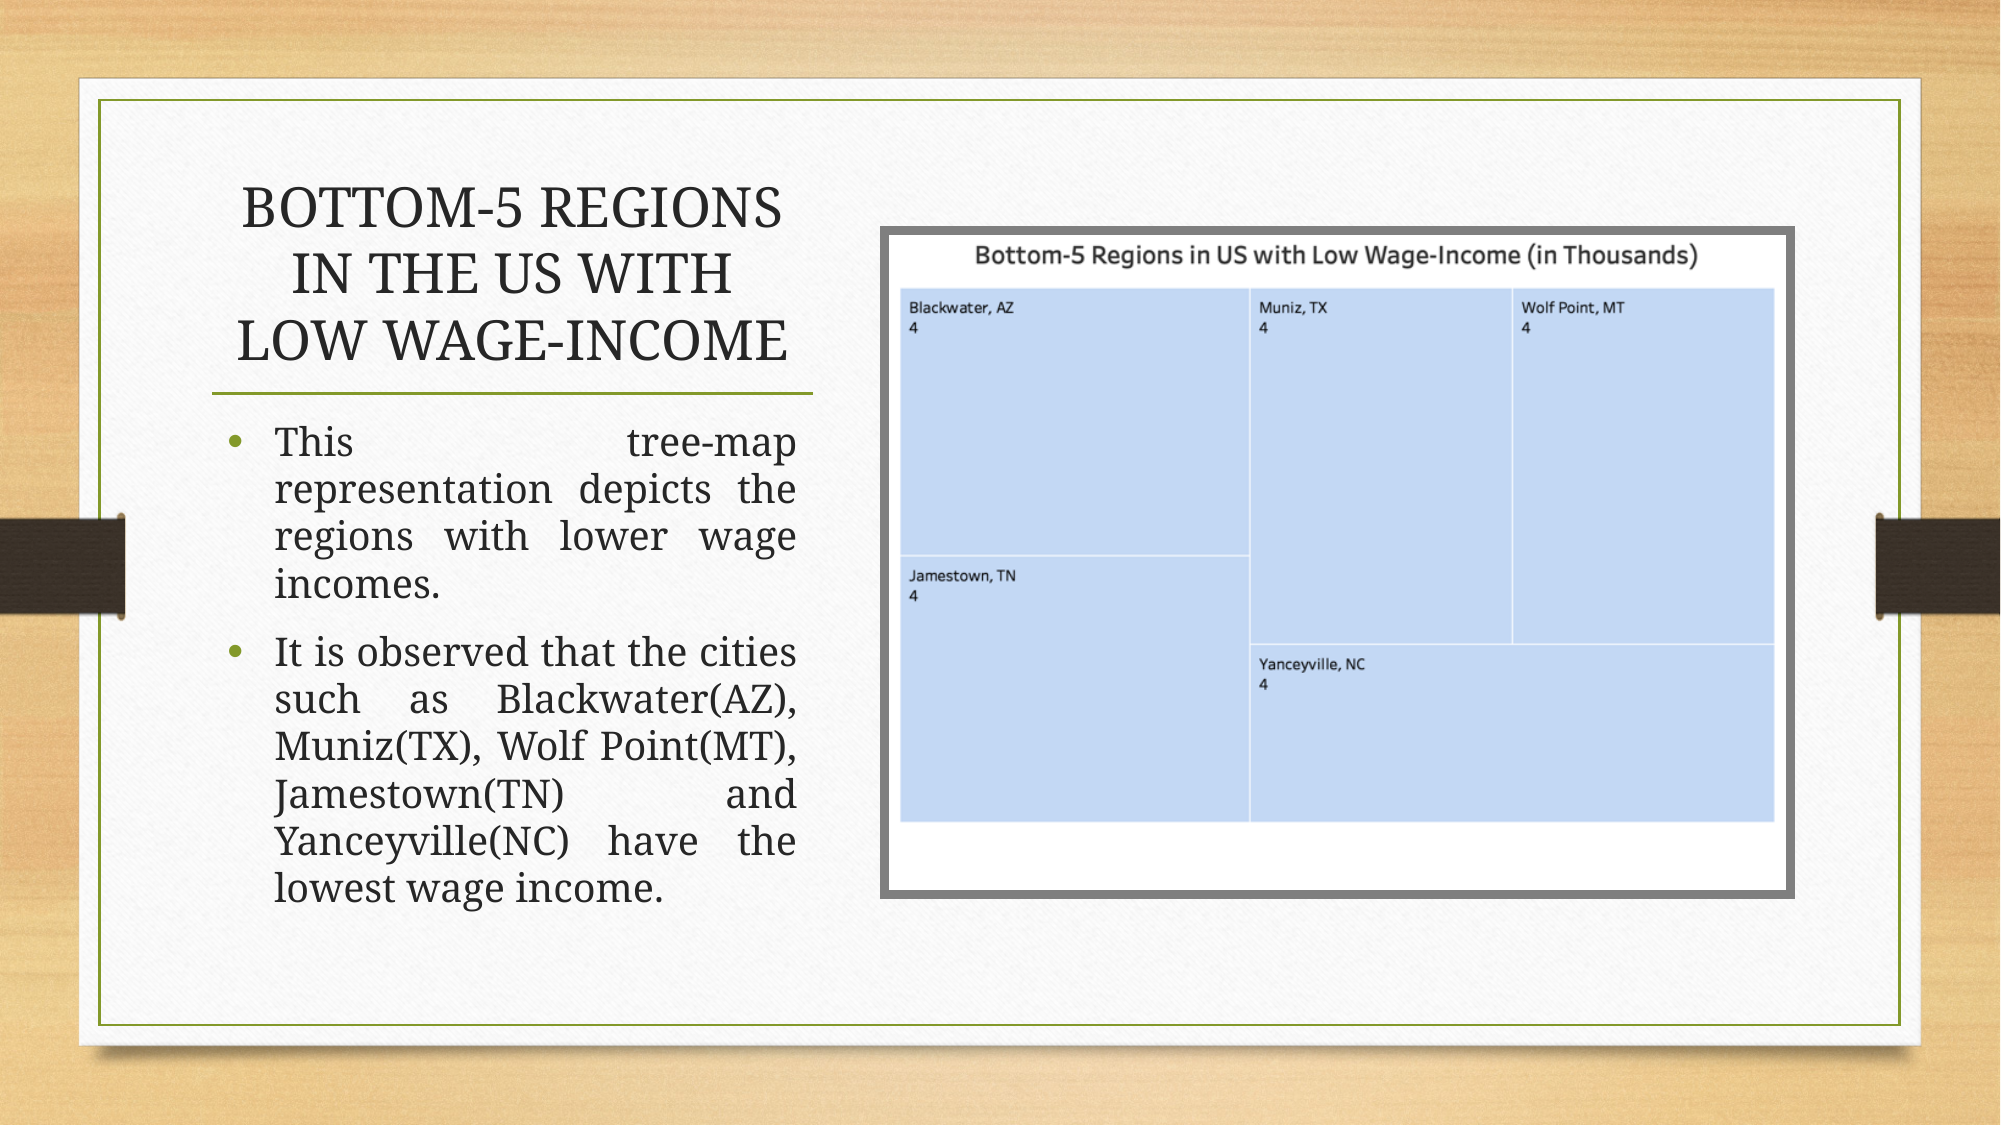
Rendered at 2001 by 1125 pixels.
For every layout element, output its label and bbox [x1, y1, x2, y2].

text_box [0, 0, 2000, 1125]
picture [888, 234, 1787, 891]
